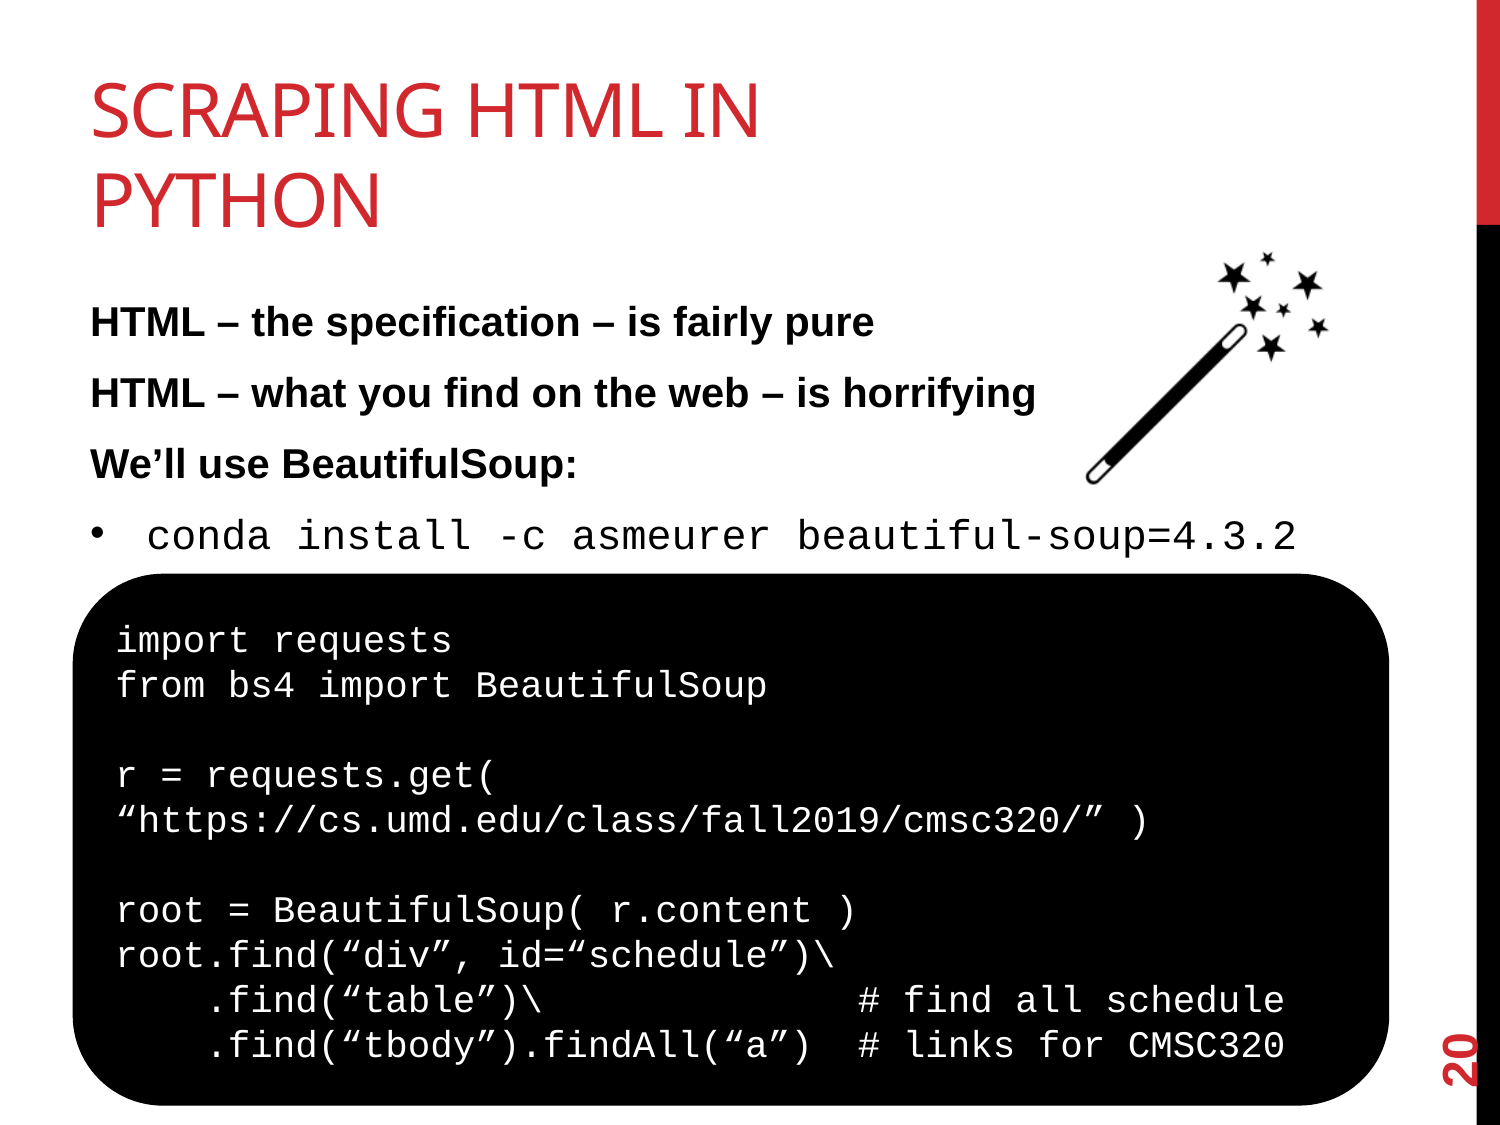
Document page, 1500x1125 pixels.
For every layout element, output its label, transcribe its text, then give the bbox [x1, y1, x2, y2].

picture [1077, 229, 1346, 499]
list HTML – the specification – is fairly pure HTML – what you find on the web – is horrifying We’ll use BeautifulSoup: conda install -c asmeurer beautiful-soup=4.3.2 [75, 287, 1325, 639]
slide_number 20 [1427, 887, 1488, 1104]
text_box import requests from bs4 import BeautifulSoup r = requests.get( “https://cs.umd.edu/class/fall2019/cmsc320/” ) root = BeautifulSoup( r.content ) root.find(“div”, id=“schedule”)\ .find(“table”)\ # find all schedule .find(“tbody”).findAll(“a”) # links for CMSC320 [72, 573, 1390, 1106]
title Scraping HTML in Python [75, 25, 1025, 250]
